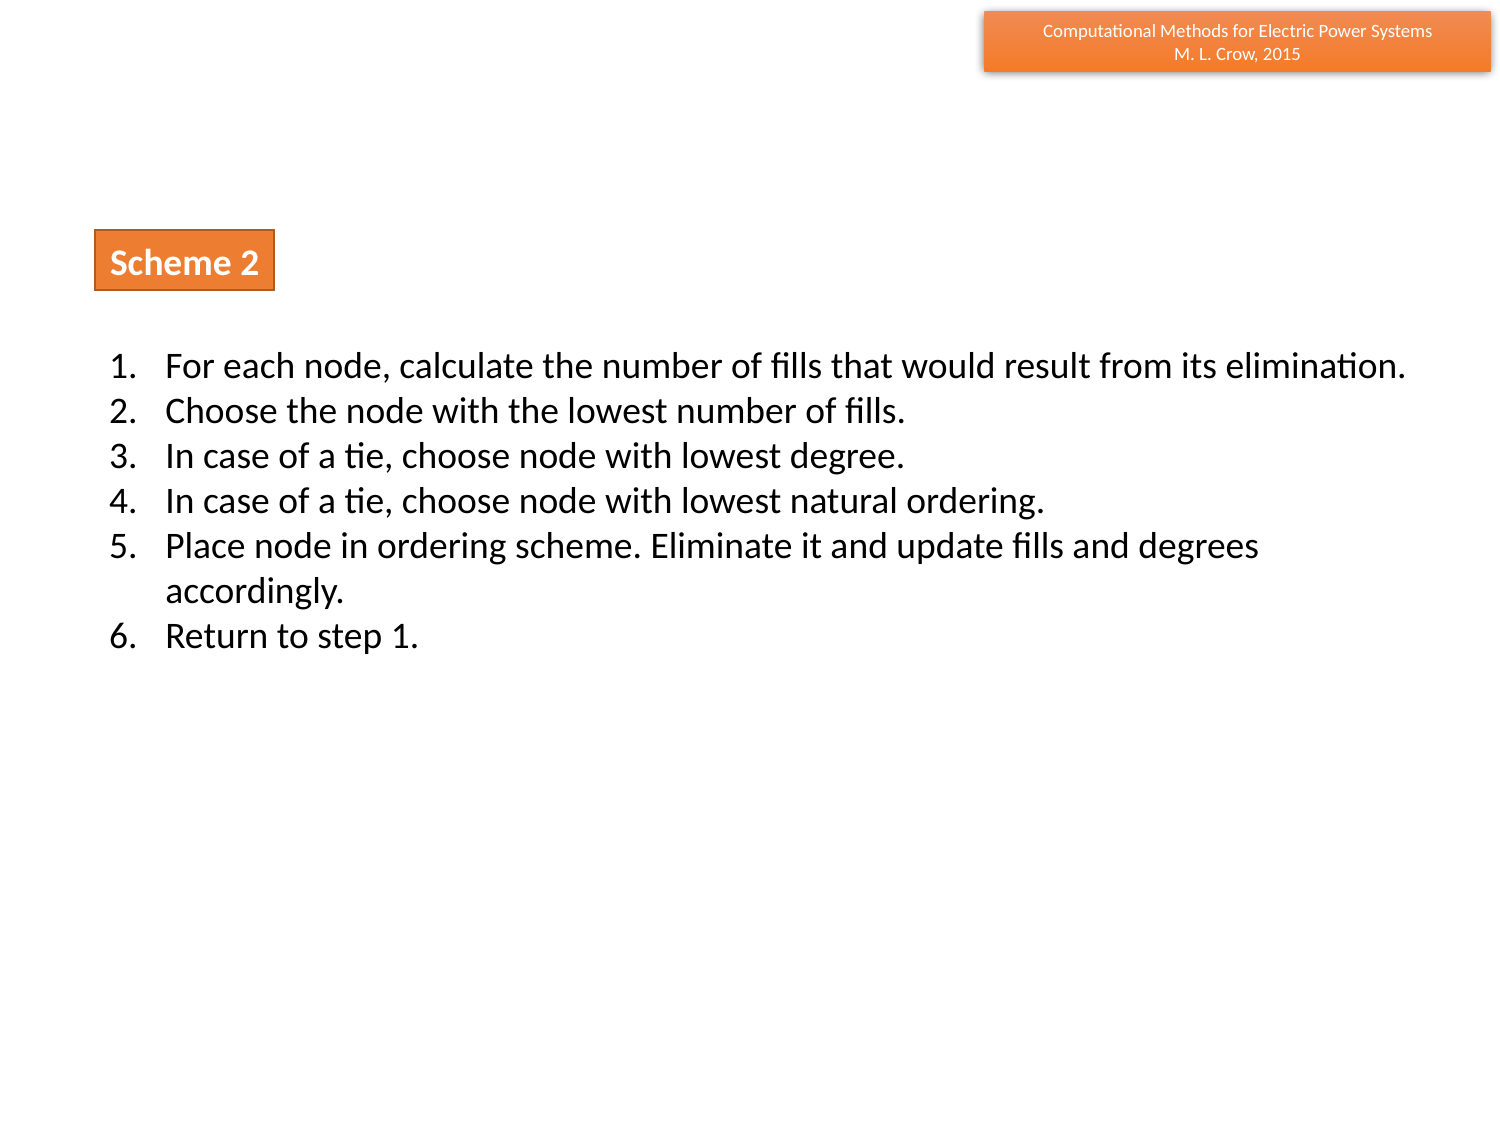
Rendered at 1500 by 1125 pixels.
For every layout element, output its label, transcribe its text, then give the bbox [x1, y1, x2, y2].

text_box Scheme 2 [94, 229, 275, 291]
text_box For each node, calculate the number of fills that would result from its elimination. Choose the node with the lowest number of fills. In case of a tie, choose node with lowest degree. In case of a tie, choose node with lowest natural ordering. Place node in ordering scheme. Eliminate it and update fills and degrees accordingly. Return to step 1. [94, 333, 1439, 664]
